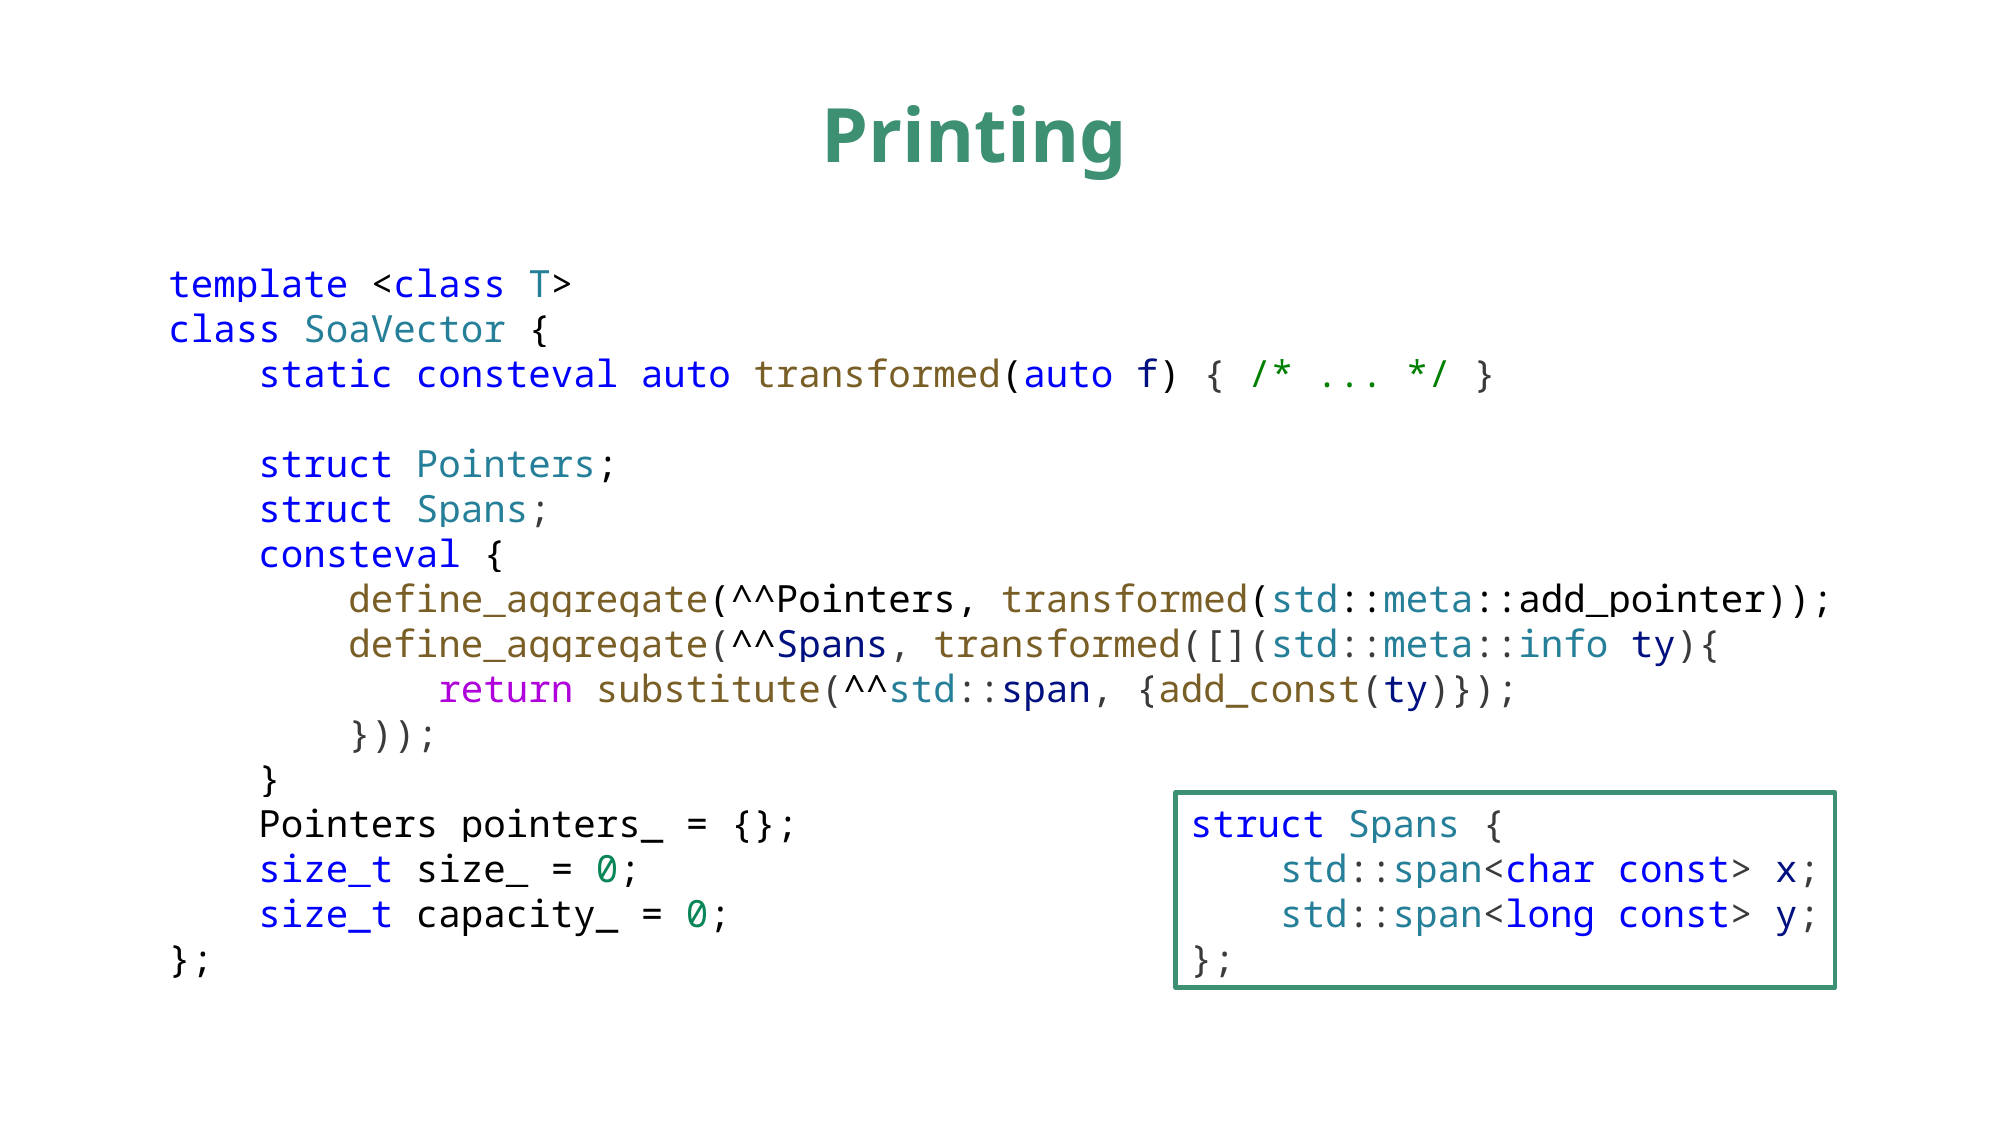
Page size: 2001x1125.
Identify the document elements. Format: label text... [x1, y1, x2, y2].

text_box template <class T> class SoaVector { static consteval auto transformed(auto f) { /* ... */ } struct Pointers; struct Spans; consteval { define_aggregate(^^Pointers, transformed(std::meta::add_pointer)); define_aggregate(^^Spans, transformed([](std::meta::info ty){ return substitute(^^std::span, {add_const(ty)}); })); } Pointers pointers_ = {}; size_t size_ = 0; size_t capacity_ = 0; }; [153, 252, 1849, 988]
text_box struct Spans { std::span<char const> x; std::span<long const> y; }; [1175, 792, 1836, 988]
title Printing [100, 90, 1849, 276]
